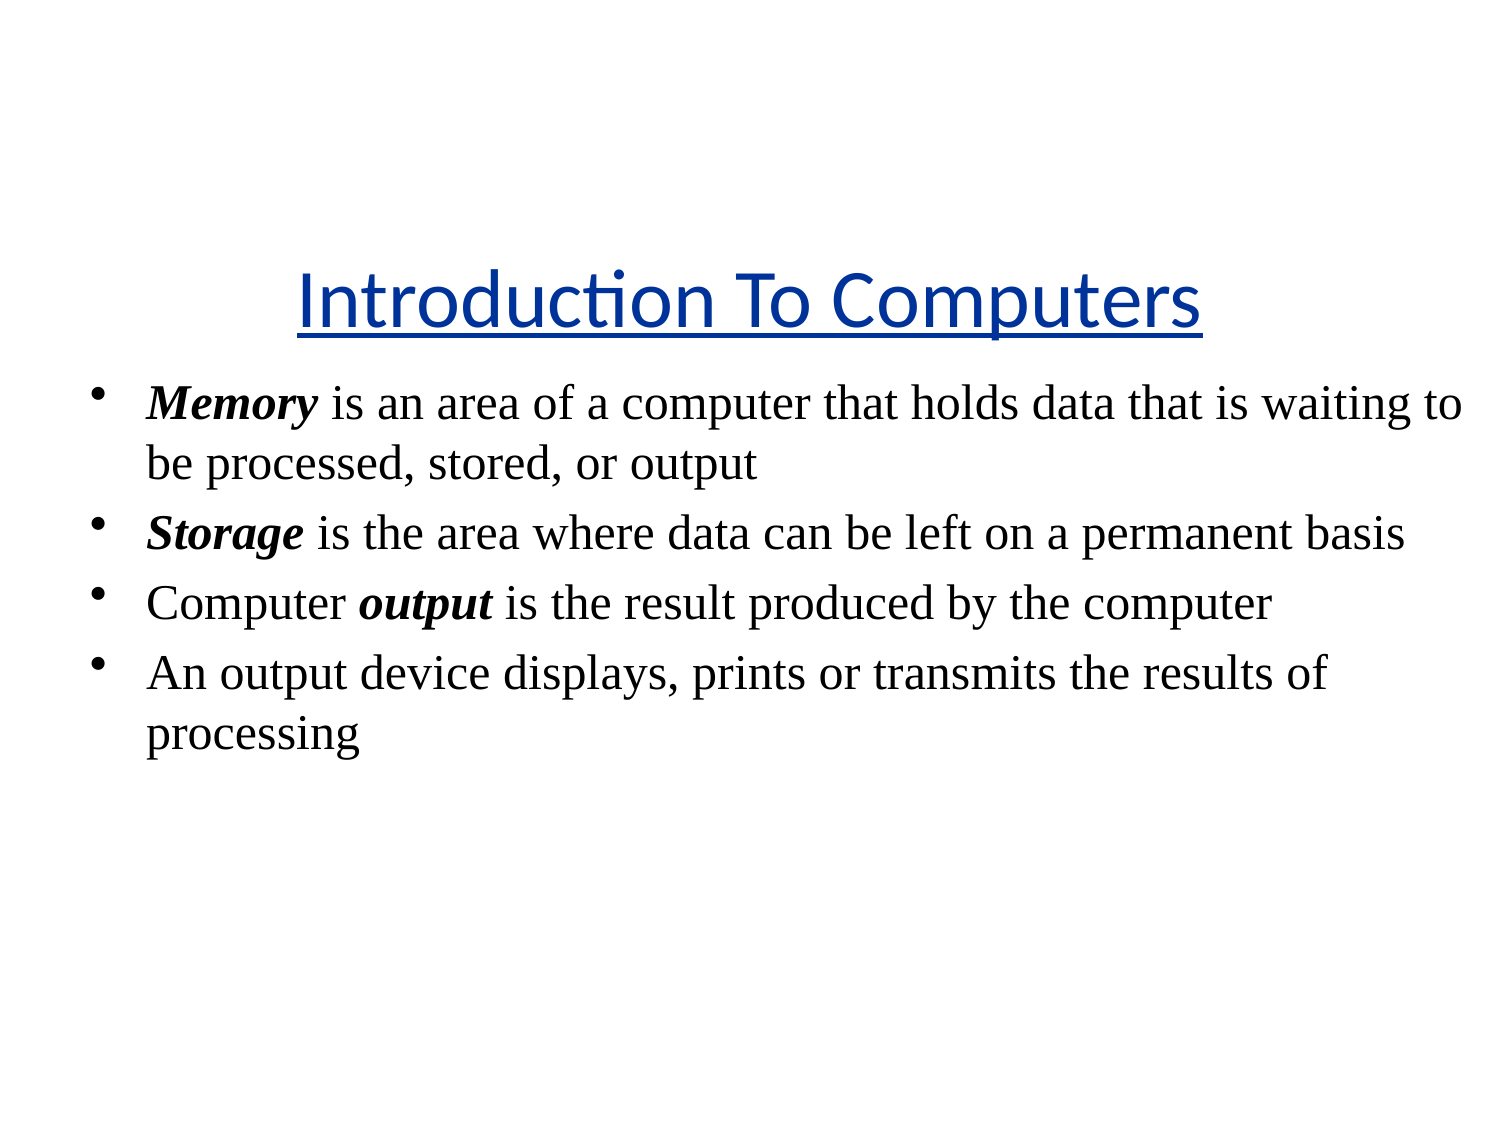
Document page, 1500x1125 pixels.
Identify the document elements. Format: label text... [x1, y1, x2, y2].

text_box Introduction To Computers [112, 200, 1388, 362]
text_box Memory is an area of a computer that holds data that is waiting to be processed, stored, or output Storage is the area where data can be left on a permanent basis Computer output is the result produced by the computer An output device displays, prints or transmits the results of processing [74, 362, 1500, 1013]
